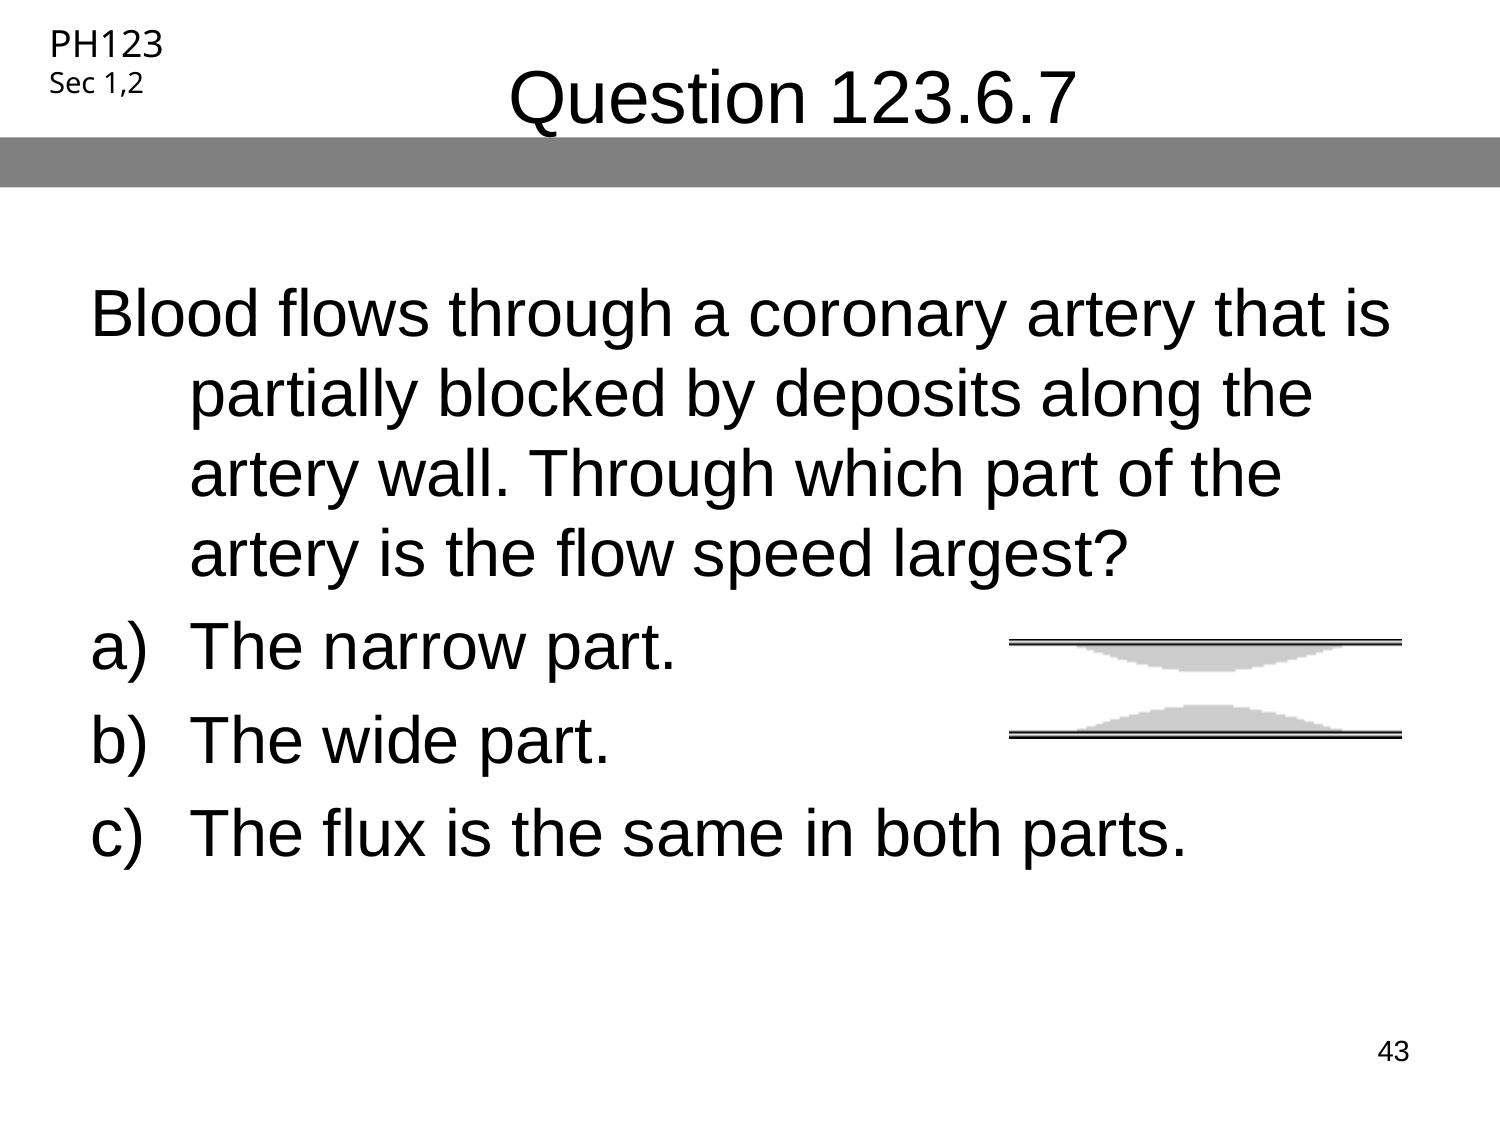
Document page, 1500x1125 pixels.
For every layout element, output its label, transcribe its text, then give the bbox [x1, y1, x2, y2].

picture [1009, 639, 1402, 740]
title Question 123.6.7 [262, 0, 1325, 188]
slide_number 43 [1074, 1024, 1426, 1103]
list Blood flows through a coronary artery that is partially blocked by deposits along the artery wall. Through which part of the artery is the flow speed largest? The narrow part. The wide part. The flux is the same in both parts. [75, 262, 1425, 1005]
